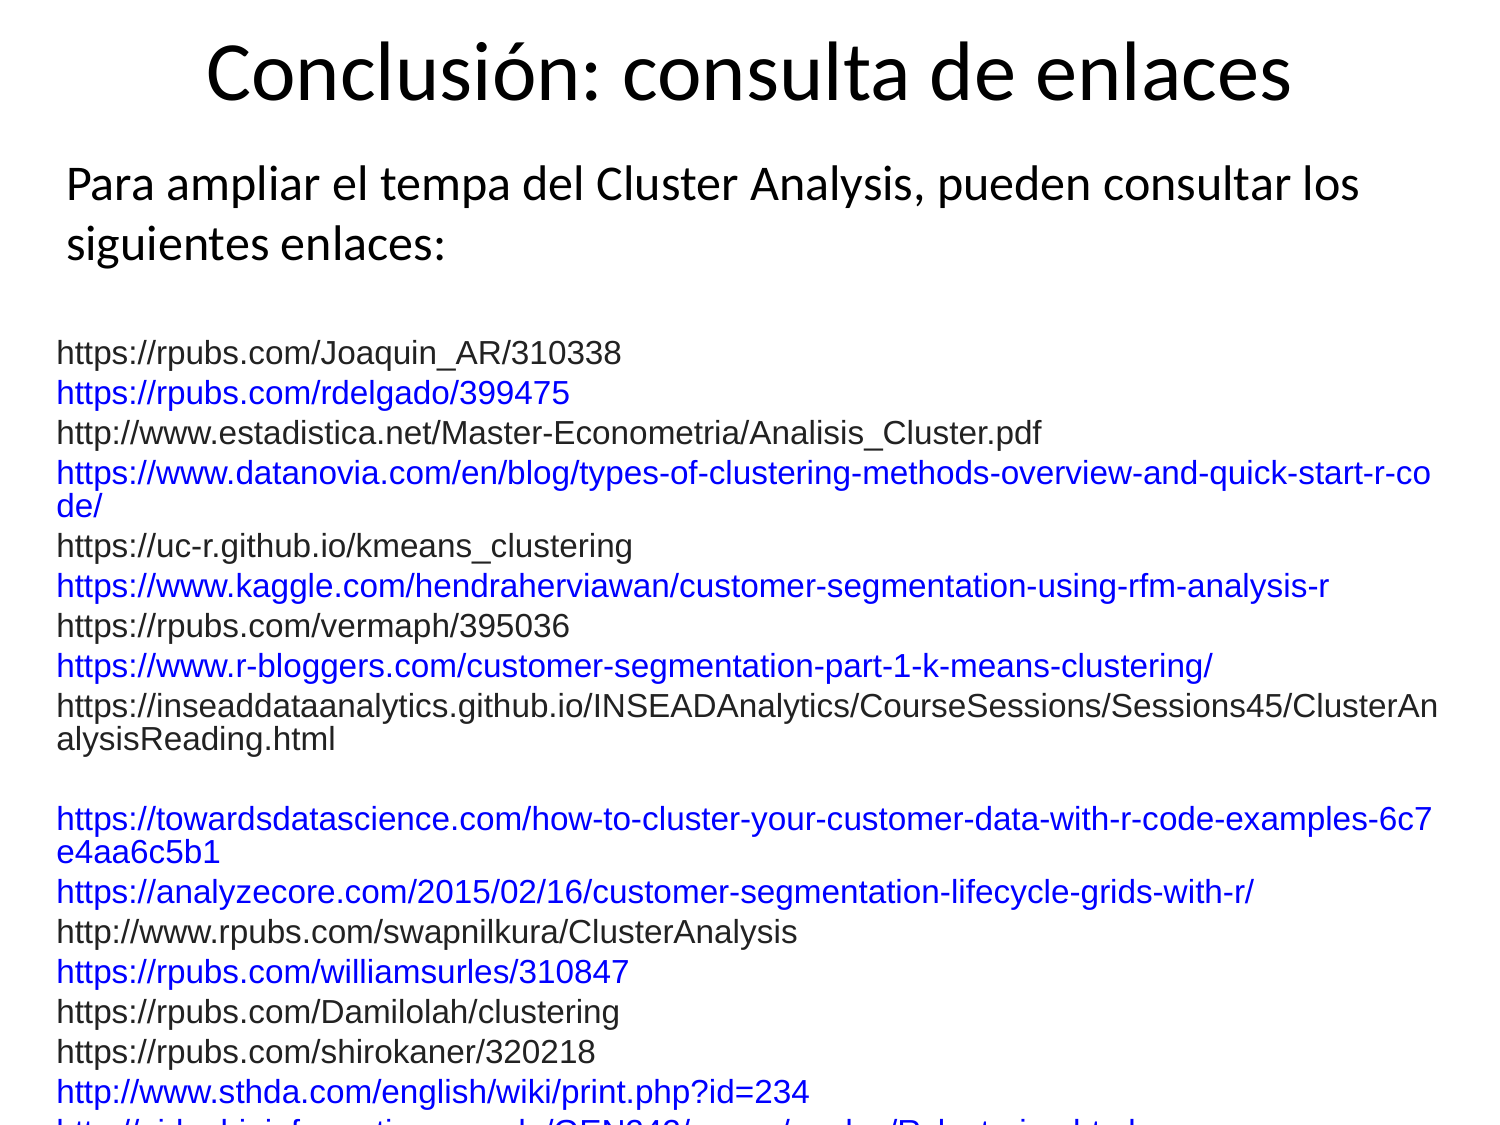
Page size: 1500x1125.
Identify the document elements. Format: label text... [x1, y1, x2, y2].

text_box Para ampliar el tempa del Cluster Analysis, pueden consultar los siguientes enlaces: [51, 142, 1424, 278]
list https://rpubs.com/Joaquin_AR/310338 https://rpubs.com/rdelgado/399475 http://www.estadistica.net/Master-Econometria/Analisis_Cluster.pdf https://www.datanovia.com/en/blog/types-of-clustering-methods-overview-and-quick-start-r-code/ https://uc-r.github.io/kmeans_clustering https://www.kaggle.com/hendraherviawan/customer-segmentation-using-rfm-analysis-r https://rpubs.com/vermaph/395036 https://www.r-bloggers.com/customer-segmentation-part-1-k-means-clustering/ https://inseaddataanalytics.github.io/INSEADAnalytics/CourseSessions/Sessions45/ClusterAnalysisReading.html https://towardsdatascience.com/how-to-cluster-your-customer-data-with-r-code-examples-6c7e4aa6c5b1 https://analyzecore.com/2015/02/16/customer-segmentation-lifecycle-grids-with-r/ http://www.rpubs.com/swapnilkura/ClusterAnalysis https://rpubs.com/williamsurles/310847 https://rpubs.com/Damilolah/clustering https://rpubs.com/shirokaner/320218 http://www.sthda.com/english/wiki/print.php?id=234 http://girke.bioinformatics.ucr.edu/GEN242/pages/mydoc/Rclustering.html [41, 323, 1459, 1058]
title Conclusión: consulta de enlaces [75, 8, 1425, 126]
